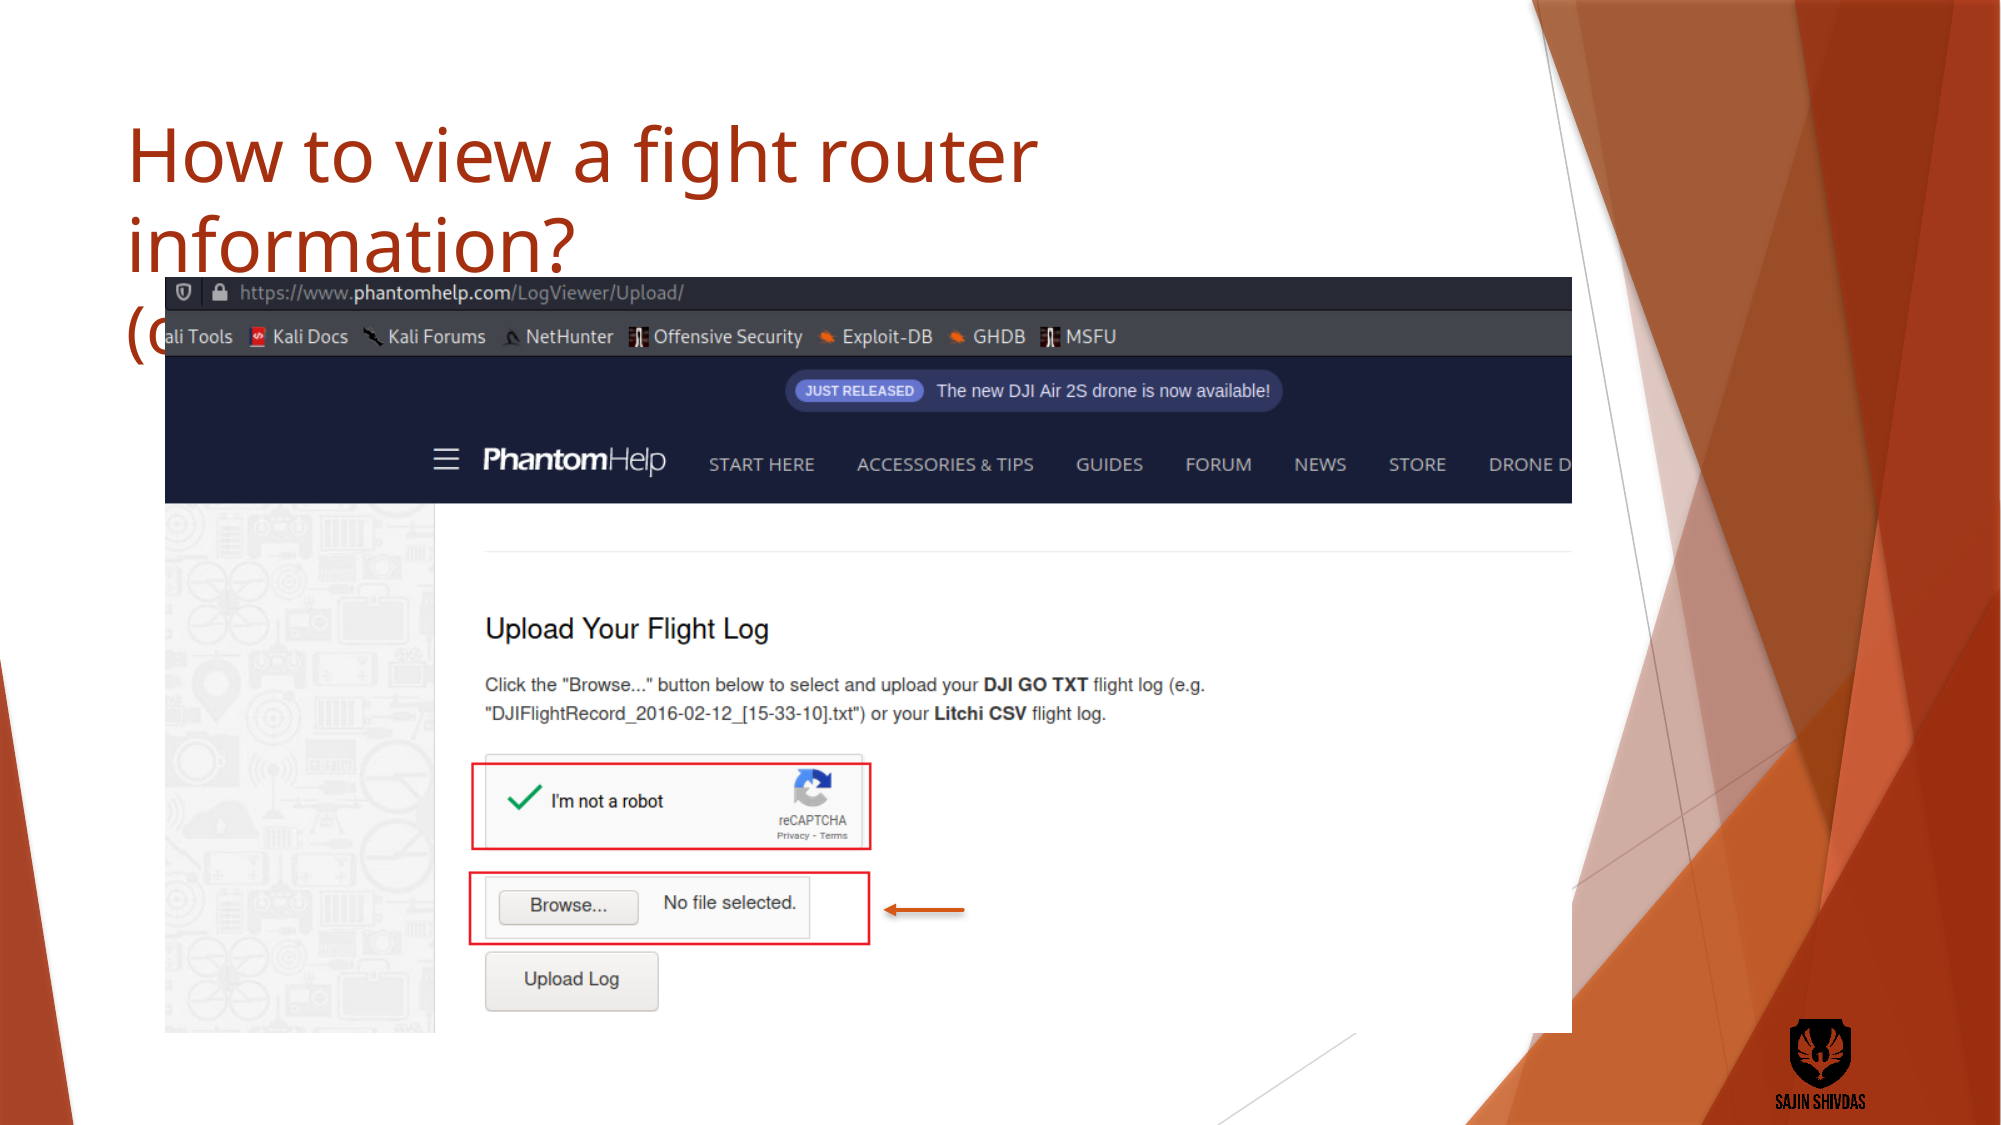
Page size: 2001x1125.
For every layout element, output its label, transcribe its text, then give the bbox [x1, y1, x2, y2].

title How to view a fight router information? (option 2: www.phantomhelp.com) [111, 99, 1522, 317]
picture [1765, 1009, 1878, 1121]
picture [164, 276, 1573, 1033]
